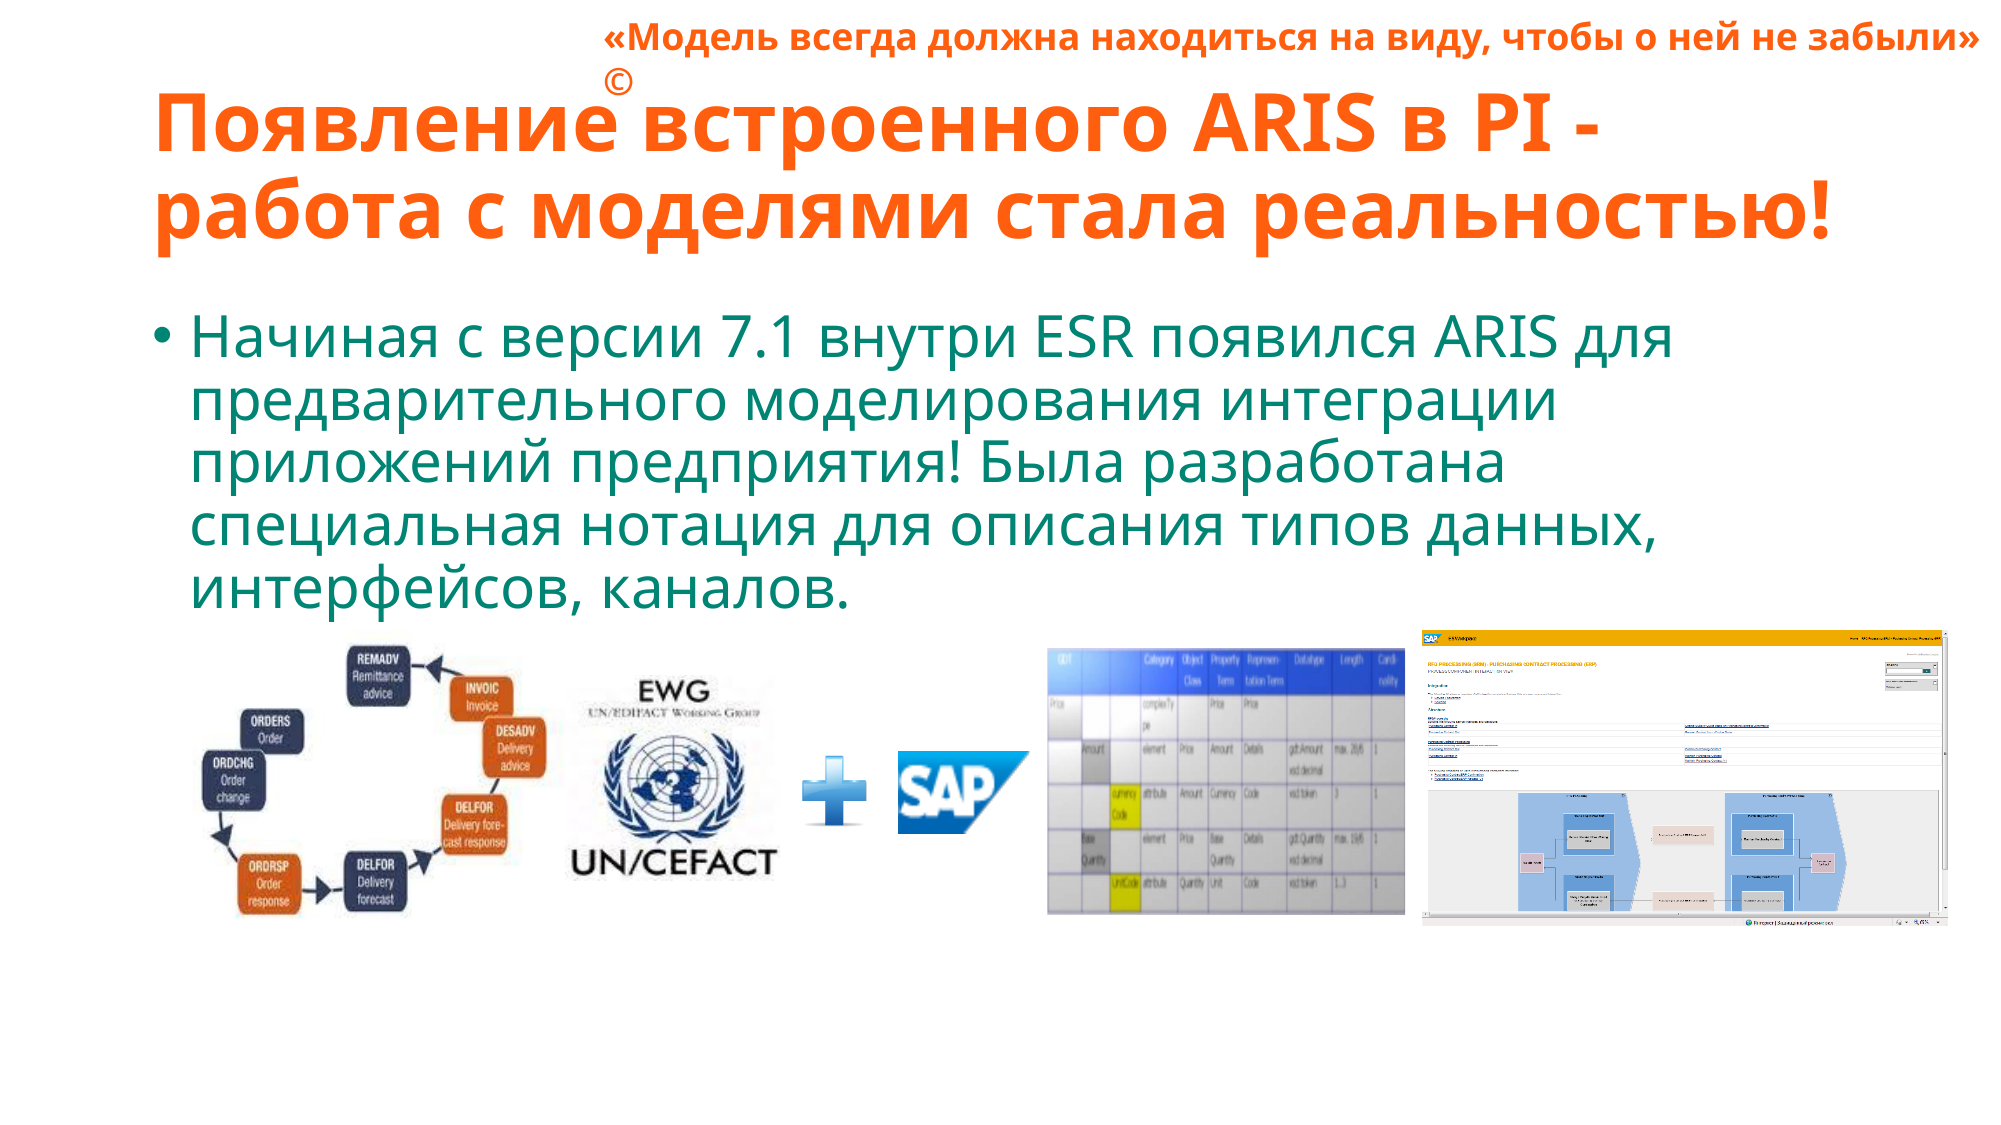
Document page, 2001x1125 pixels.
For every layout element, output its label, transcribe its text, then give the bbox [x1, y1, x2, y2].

text_box [1047, 648, 1406, 915]
title Появление встроенного ARIS в PI - работа с моделями стала реальностью! [137, 59, 1863, 278]
text_box [192, 630, 566, 933]
text_box [565, 675, 781, 881]
text_box [799, 754, 869, 828]
picture [1422, 630, 1948, 926]
text_box «Модель всегда должна находиться на виду, чтобы о ней не забыли» © [588, 5, 2000, 111]
list Начиная с версии 7.1 внутри ESR появился ARIS для предварительного моделирования интеграции приложений предприятия! Была разработана специальная нотация для описания типов данных, интерфейсов, каналов. [137, 299, 1863, 834]
text_box [898, 751, 1031, 834]
